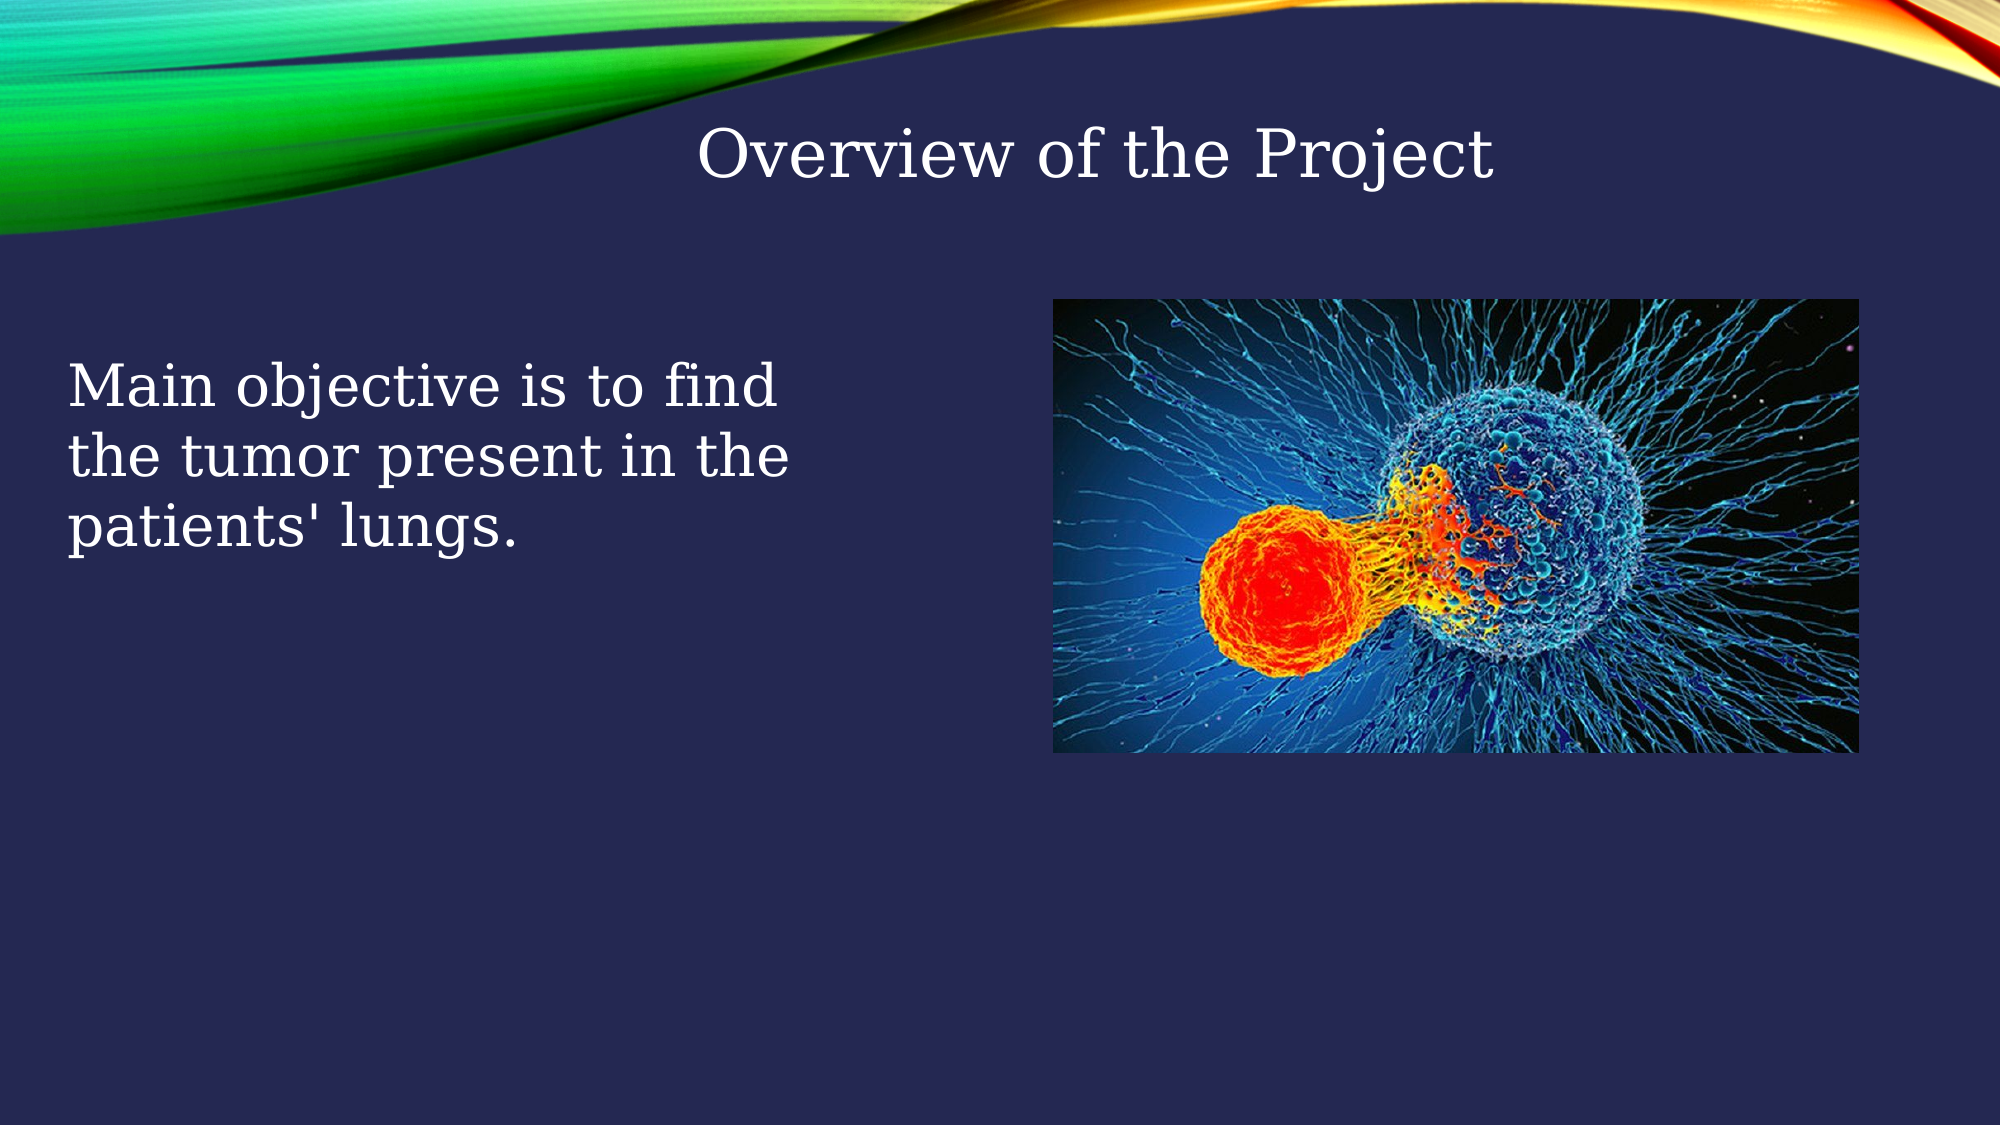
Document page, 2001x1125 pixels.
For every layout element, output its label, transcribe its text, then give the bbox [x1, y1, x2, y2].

text_box Main objective is to find the tumor present in the patients' lungs. [52, 340, 857, 566]
text_box Overview of the Project [681, 103, 1971, 199]
picture [1052, 299, 1860, 754]
picture [0, 0, 2000, 237]
